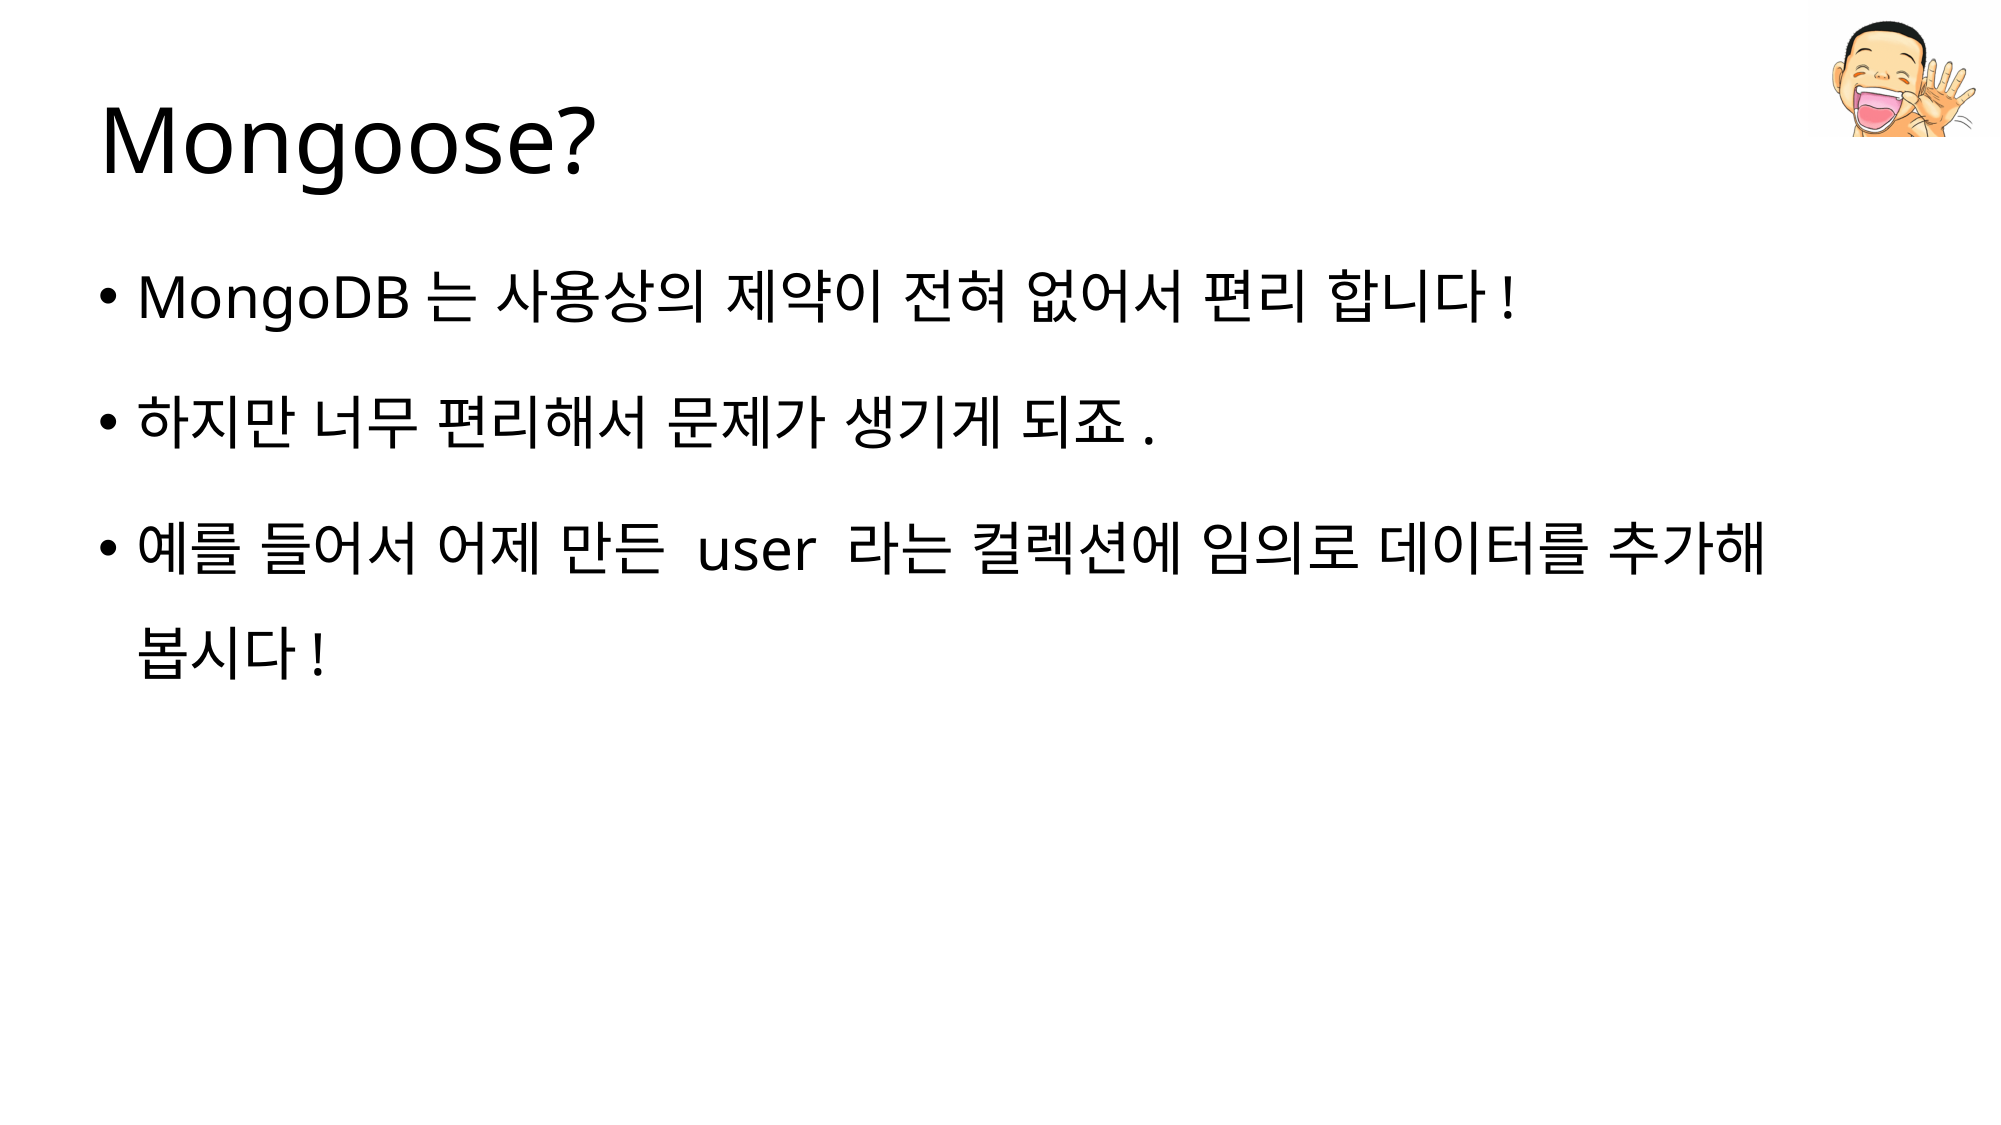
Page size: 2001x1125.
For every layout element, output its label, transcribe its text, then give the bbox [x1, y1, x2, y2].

title Mongoose? [83, 0, 1931, 217]
list MongoDB는 사용상의 제약이 전혀 없어서 편리 합니다! 하지만 너무 편리해서 문제가 생기게 되죠. 예를 들어서 어제 만든 user 라는 컬렉션에 임의로 데이터를 추가해 봅시다! [83, 217, 1931, 1125]
picture [1931, 0, 2000, 137]
